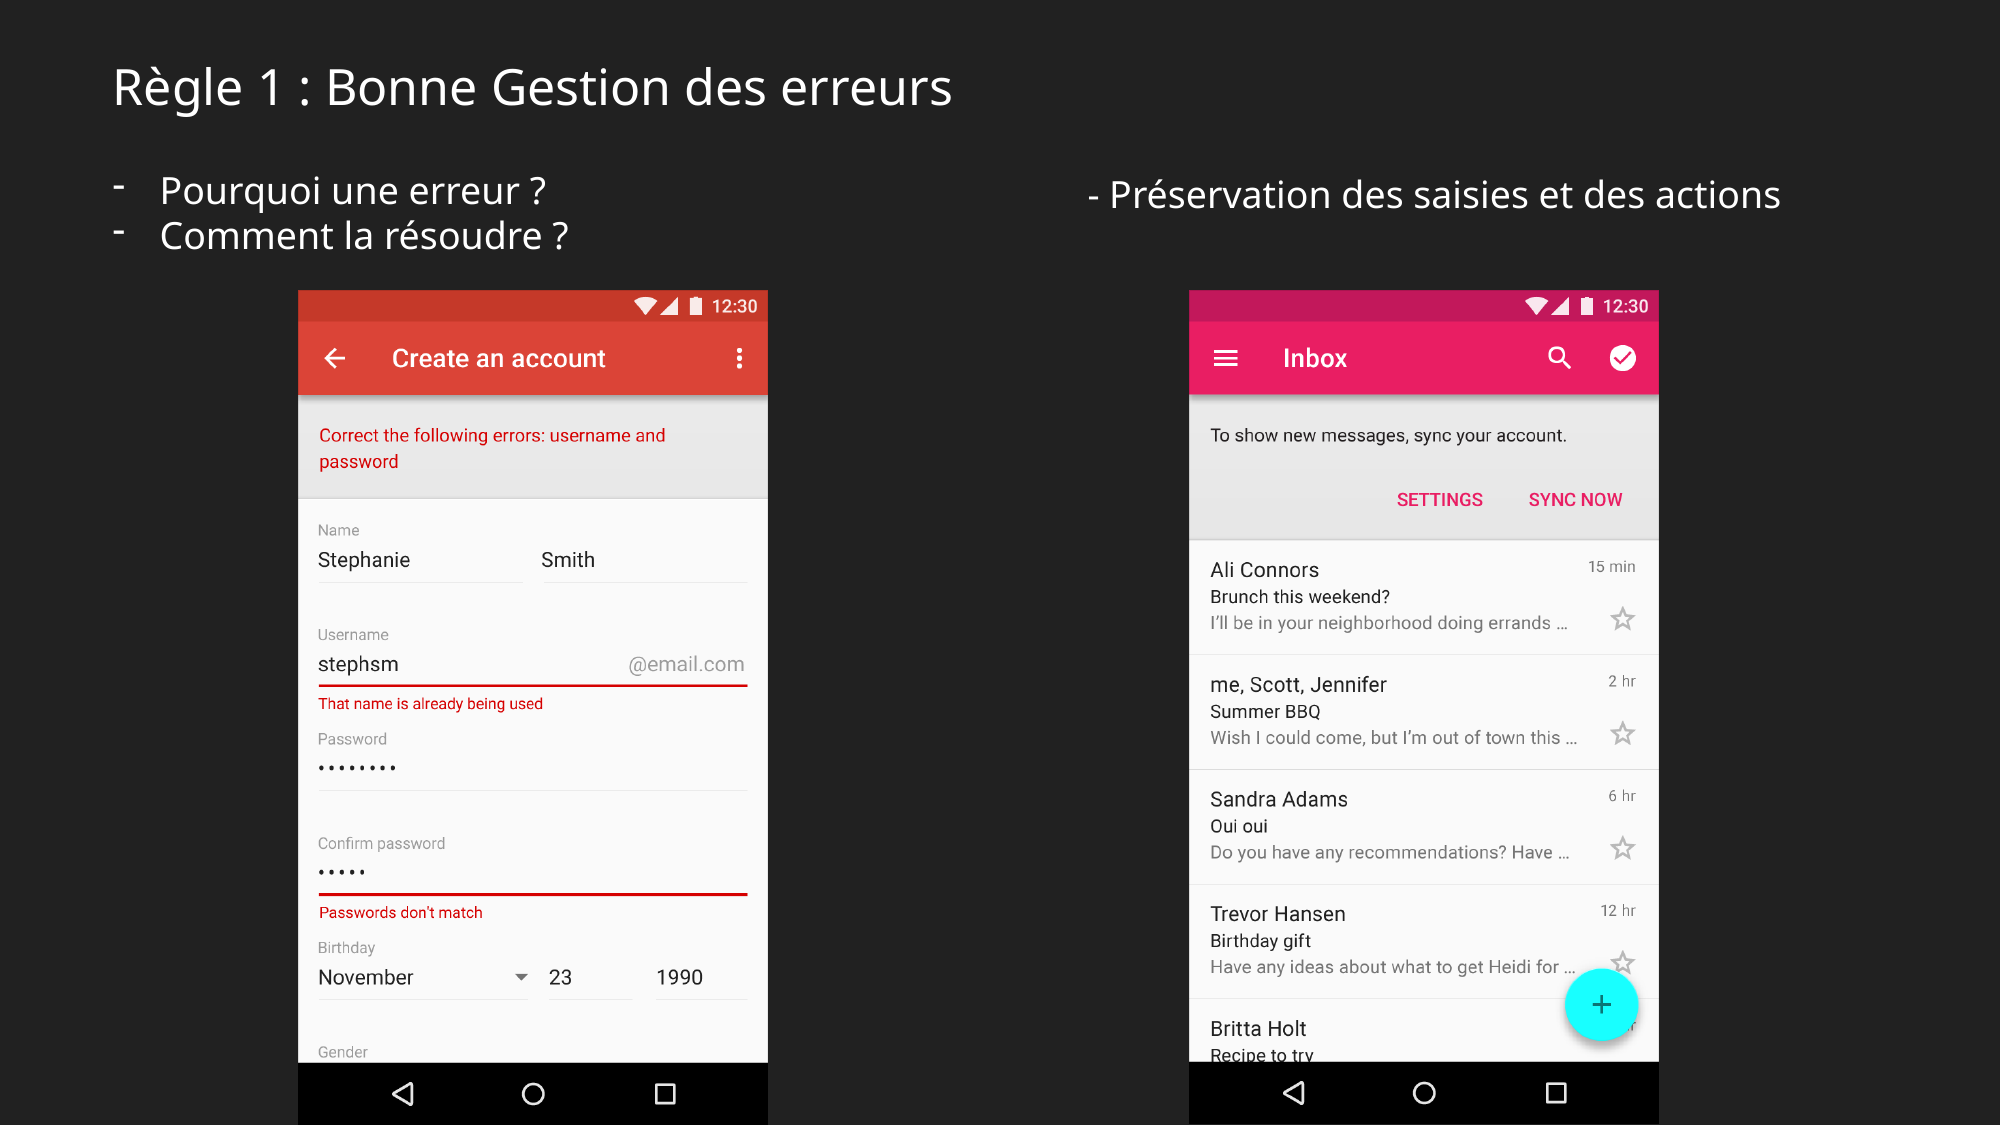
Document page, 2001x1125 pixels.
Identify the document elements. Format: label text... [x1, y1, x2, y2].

picture [1189, 290, 1659, 1124]
text_box Règle 1 : Bonne Gestion des erreurs [98, 48, 1856, 214]
picture [298, 290, 768, 1125]
text_box Pourquoi une erreur ? Comment la résoudre ? [98, 159, 1019, 310]
text_box - Préservation des saisies et des actions [1072, 163, 1797, 269]
